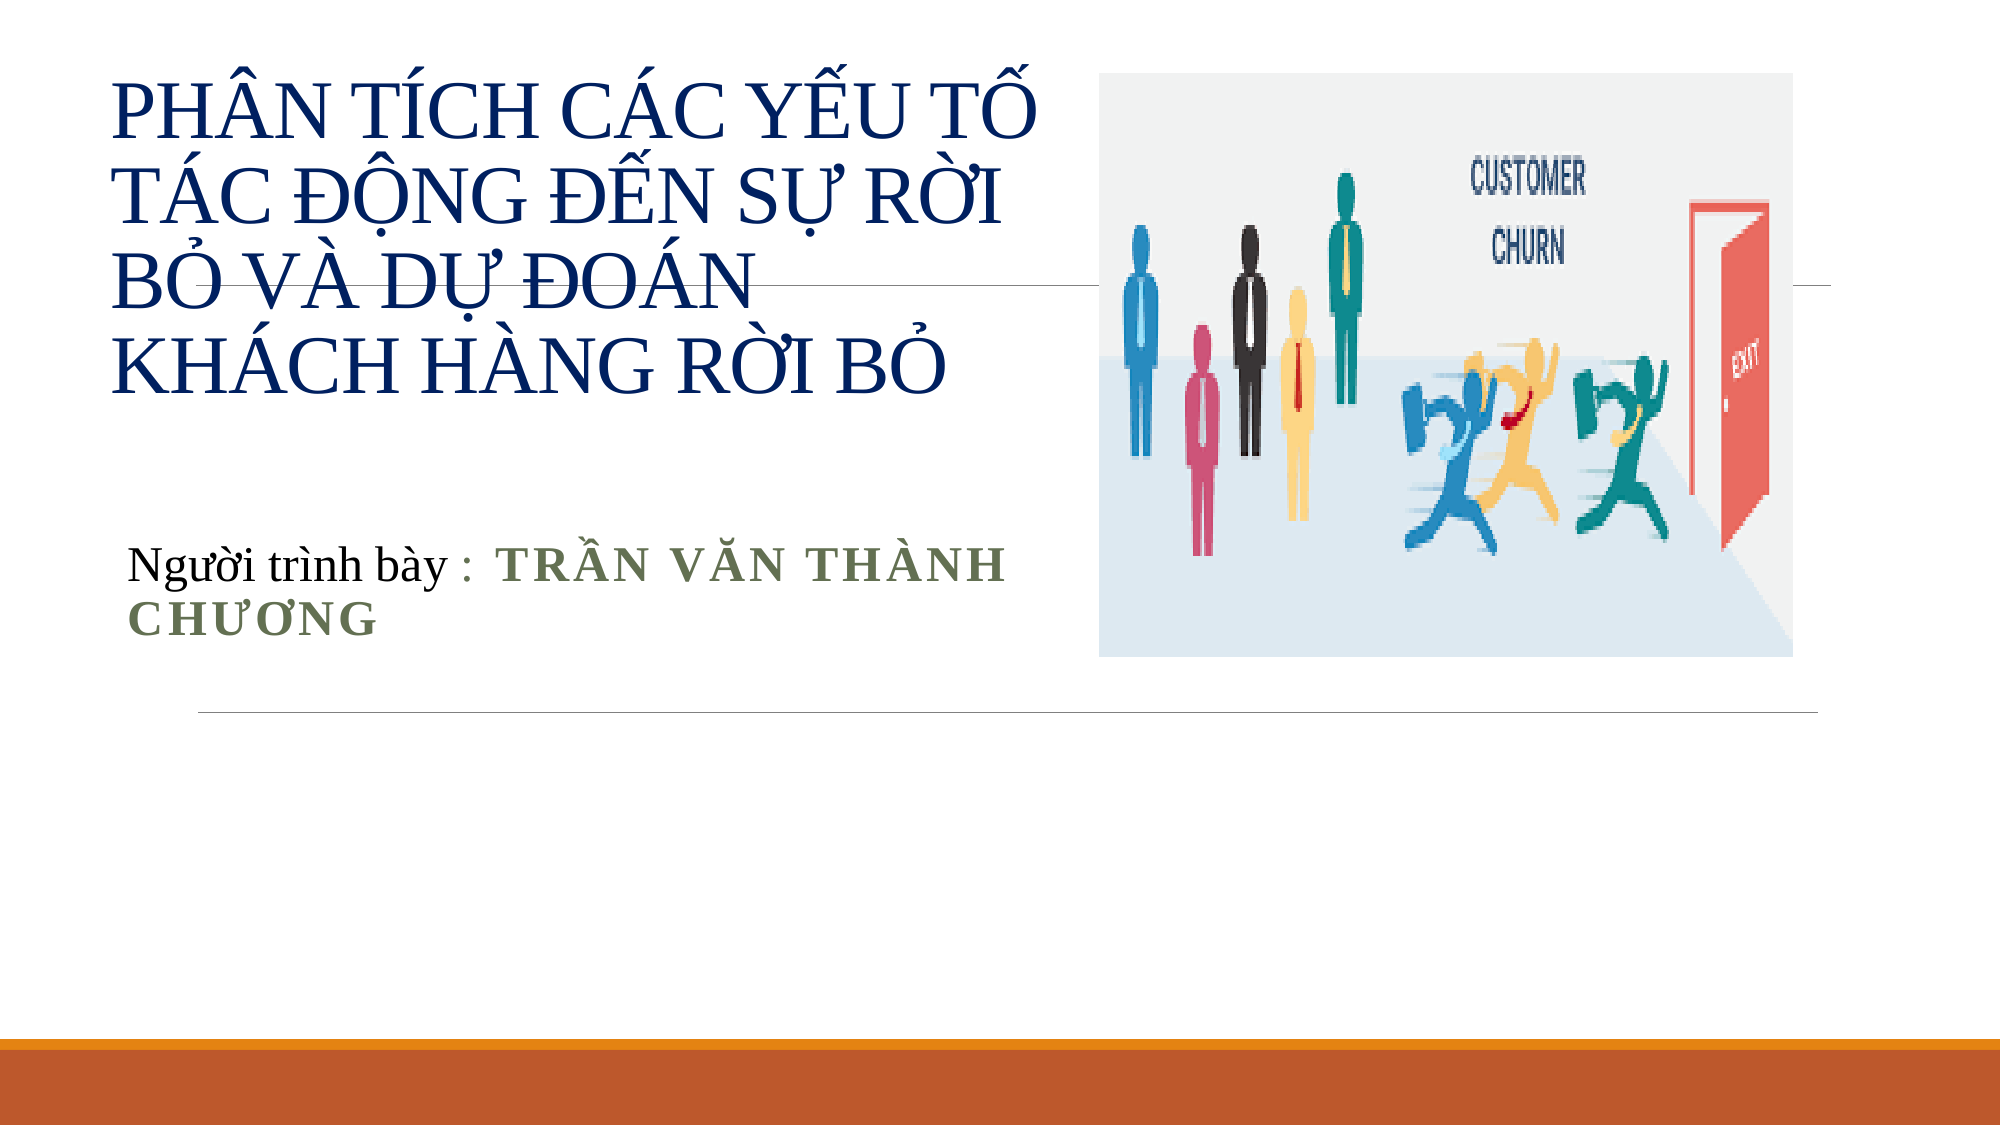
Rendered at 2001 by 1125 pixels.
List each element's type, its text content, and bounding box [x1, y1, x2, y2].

title PHÂN TÍCH CÁC YẾU TỐ TÁC ĐỘNG ĐẾN SỰ RỜI BỎ VÀ DỰ ĐOÁN KHÁCH HÀNG RỜI BỎ [95, 17, 1067, 418]
picture [1099, 73, 1793, 657]
subtitle Người trình bày : Trần Văn Thành Chương [112, 530, 1049, 1025]
